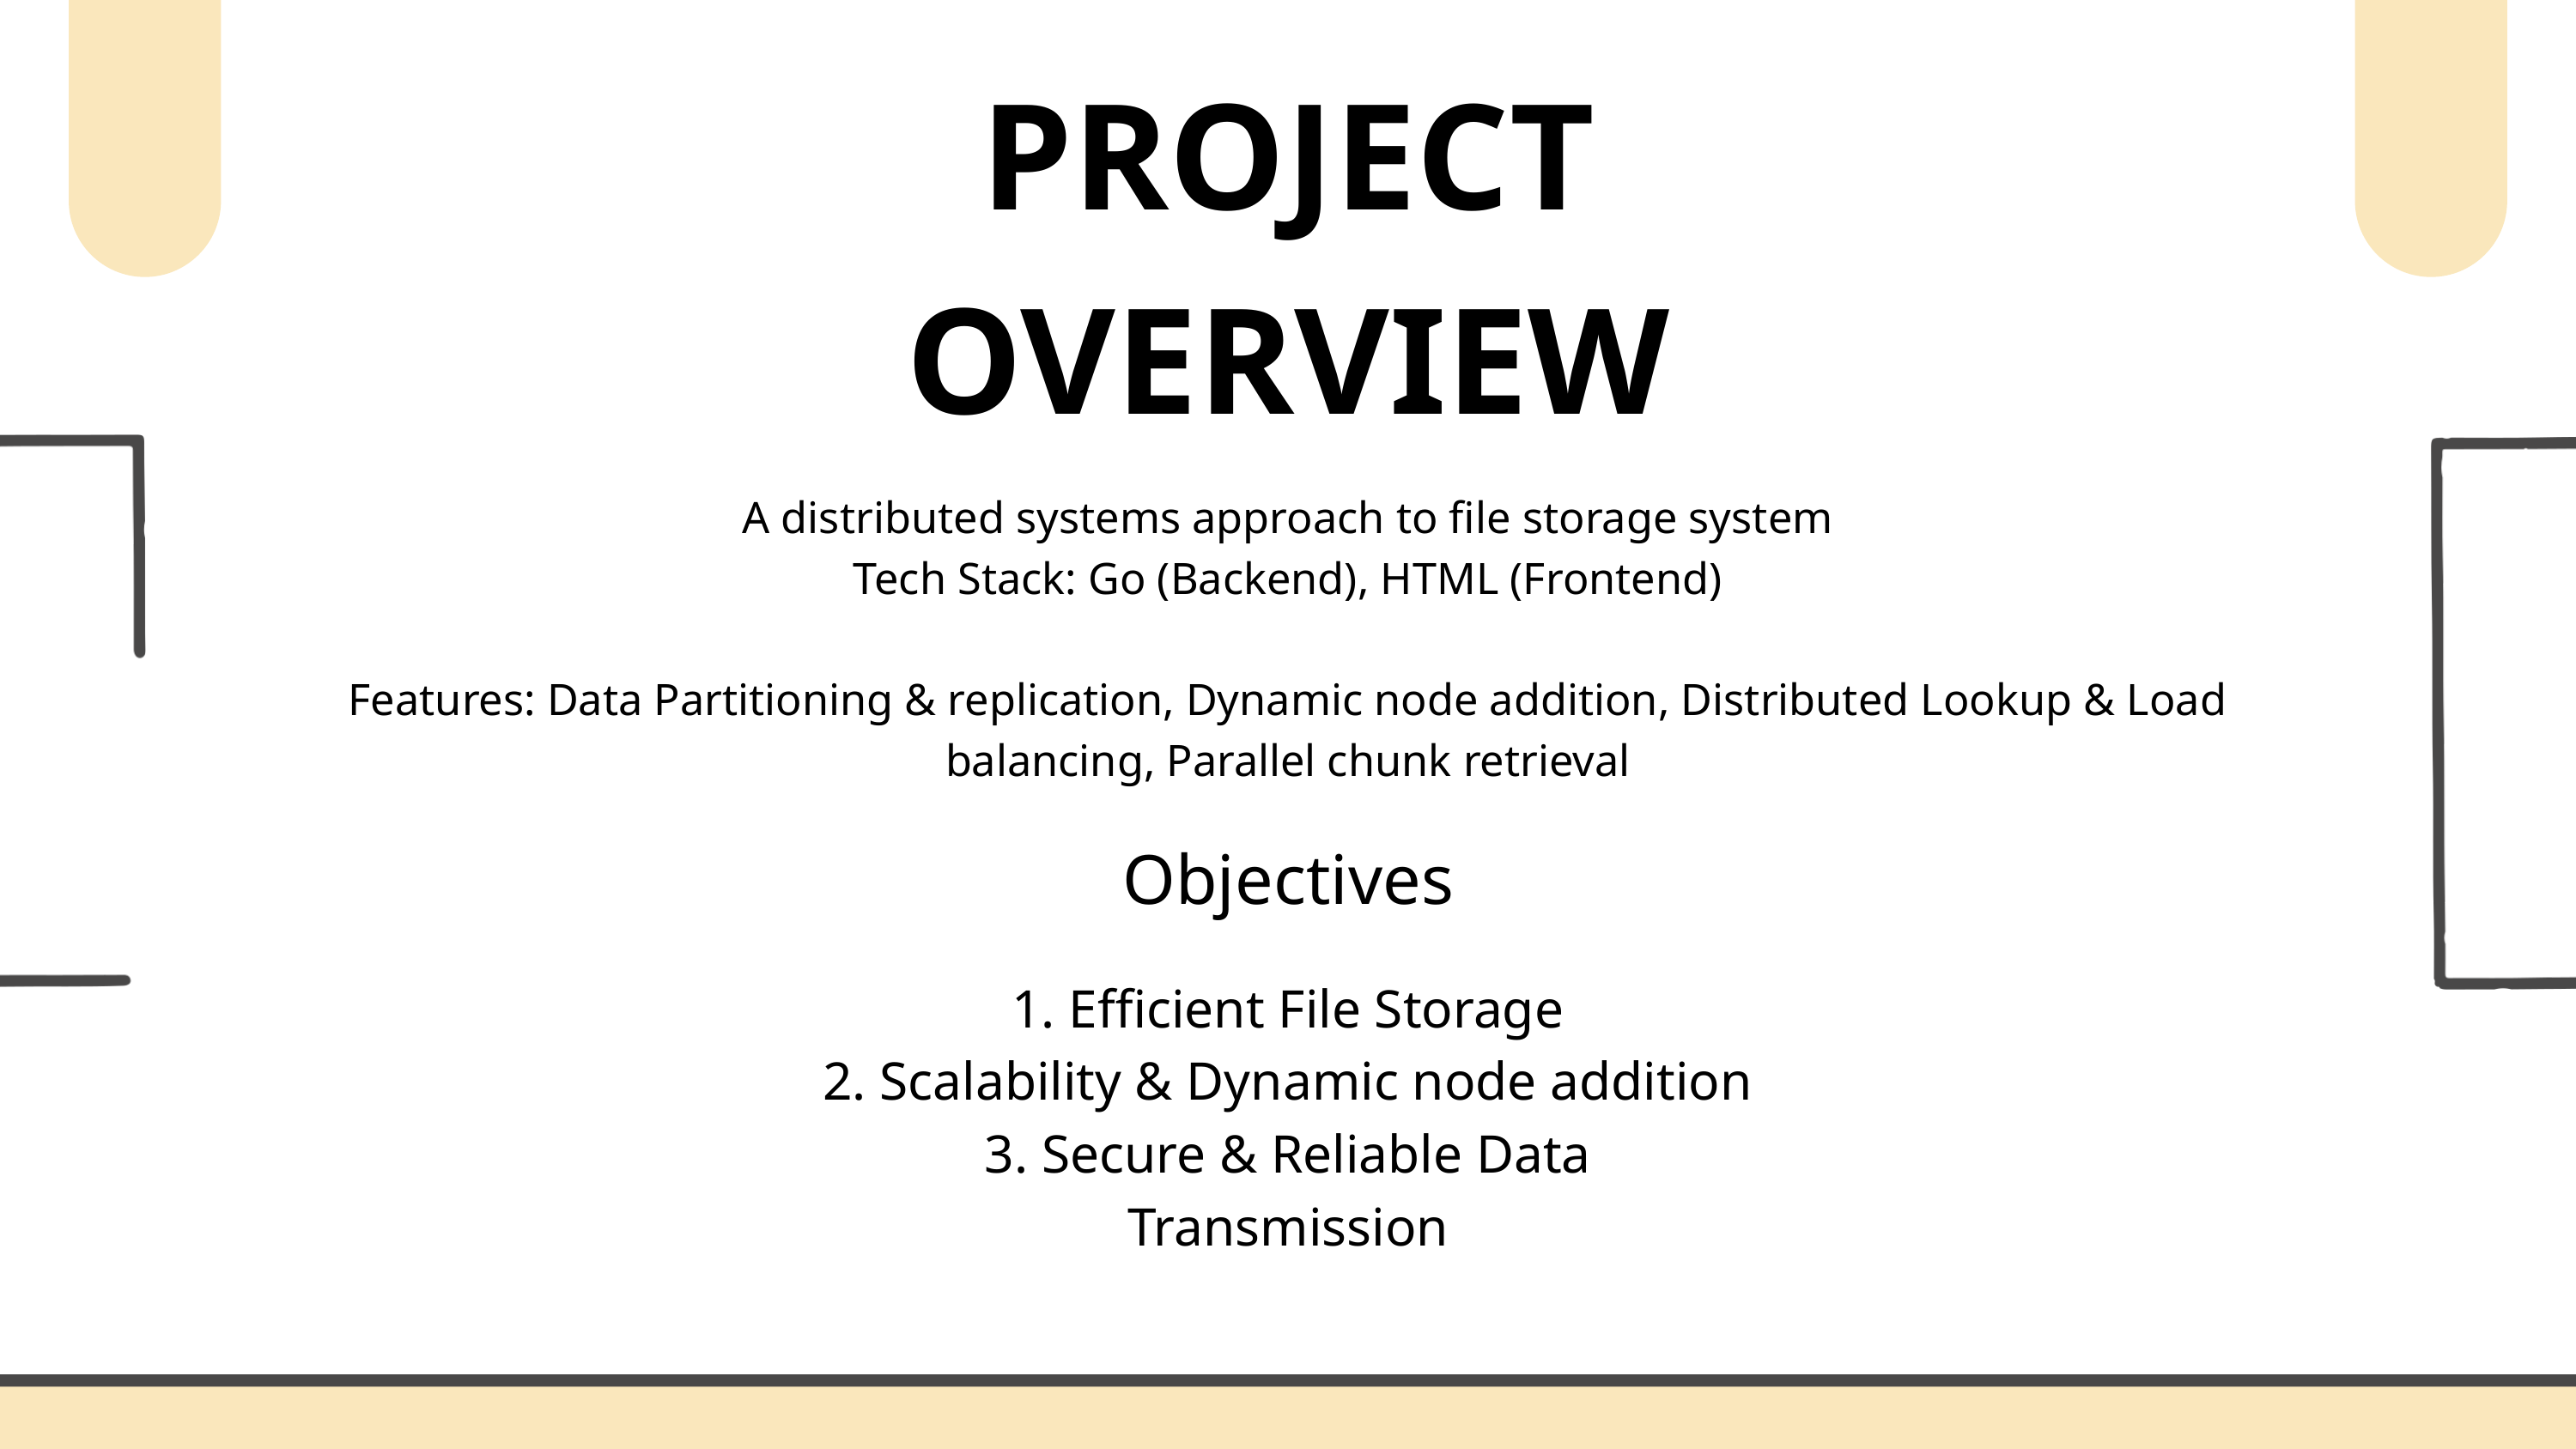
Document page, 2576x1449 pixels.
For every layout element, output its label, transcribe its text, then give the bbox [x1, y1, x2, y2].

text_box PROJECT OVERVIEW [686, 33, 1890, 445]
text_box [0, 434, 146, 990]
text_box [0, 1379, 2576, 1449]
text_box A distributed systems approach to file storage system Tech Stack: Go (Backend), HTML (Frontend) Features: Data Partitioning & replication, Dynamic node addition, Distributed Lookup & Load balancing, Parallel chunk retrieval [298, 481, 2279, 785]
text_box Objectives 1. Efficient File Storage 2. Scalability & Dynamic node addition 3. Secure & Reliable Data Transmission [818, 822, 1759, 1257]
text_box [68, 0, 222, 277]
text_box [2431, 434, 2576, 990]
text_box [2354, 0, 2508, 277]
